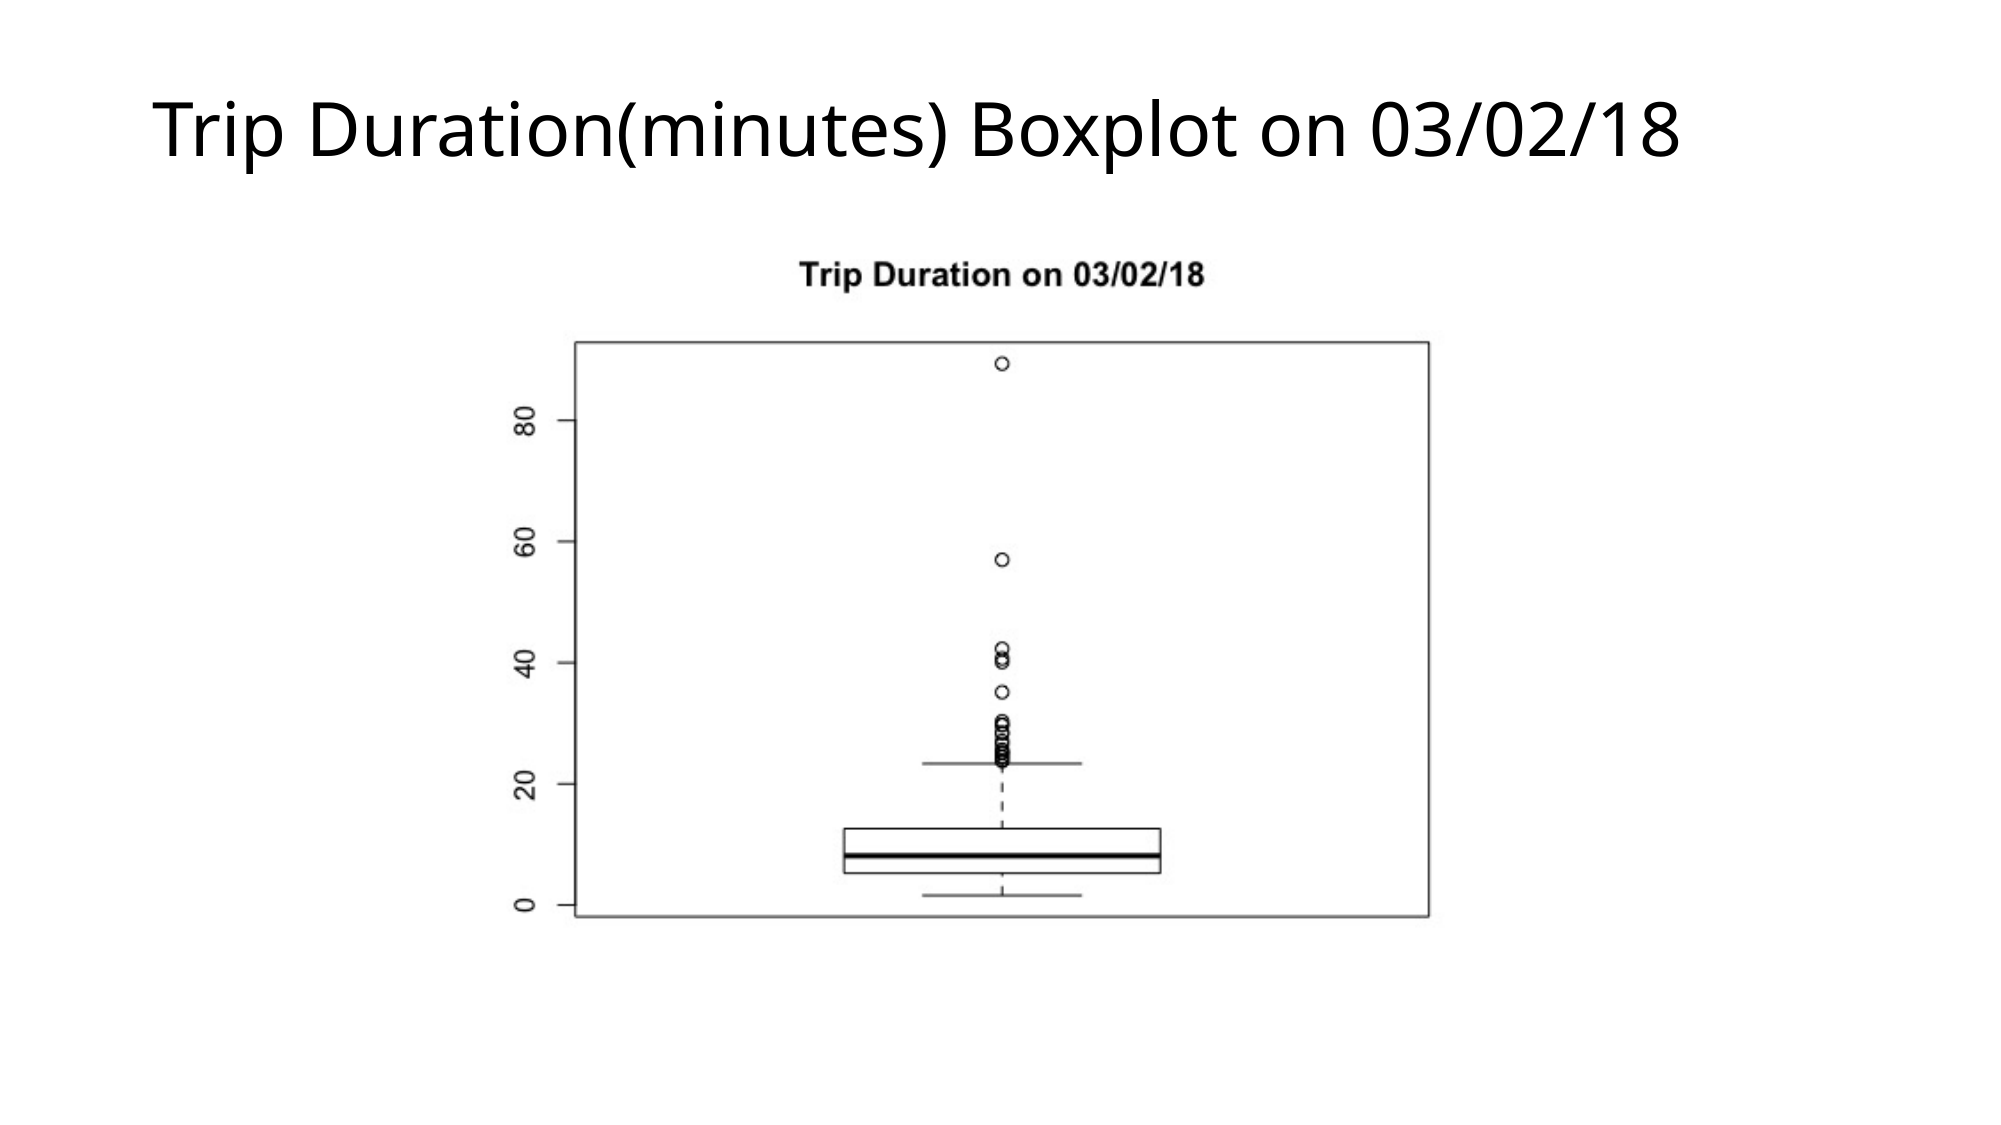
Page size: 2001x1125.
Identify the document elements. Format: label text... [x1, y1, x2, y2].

picture [436, 203, 1501, 1091]
title Trip Duration(minutes) Boxplot on 03/02/18 [137, 59, 1863, 204]
